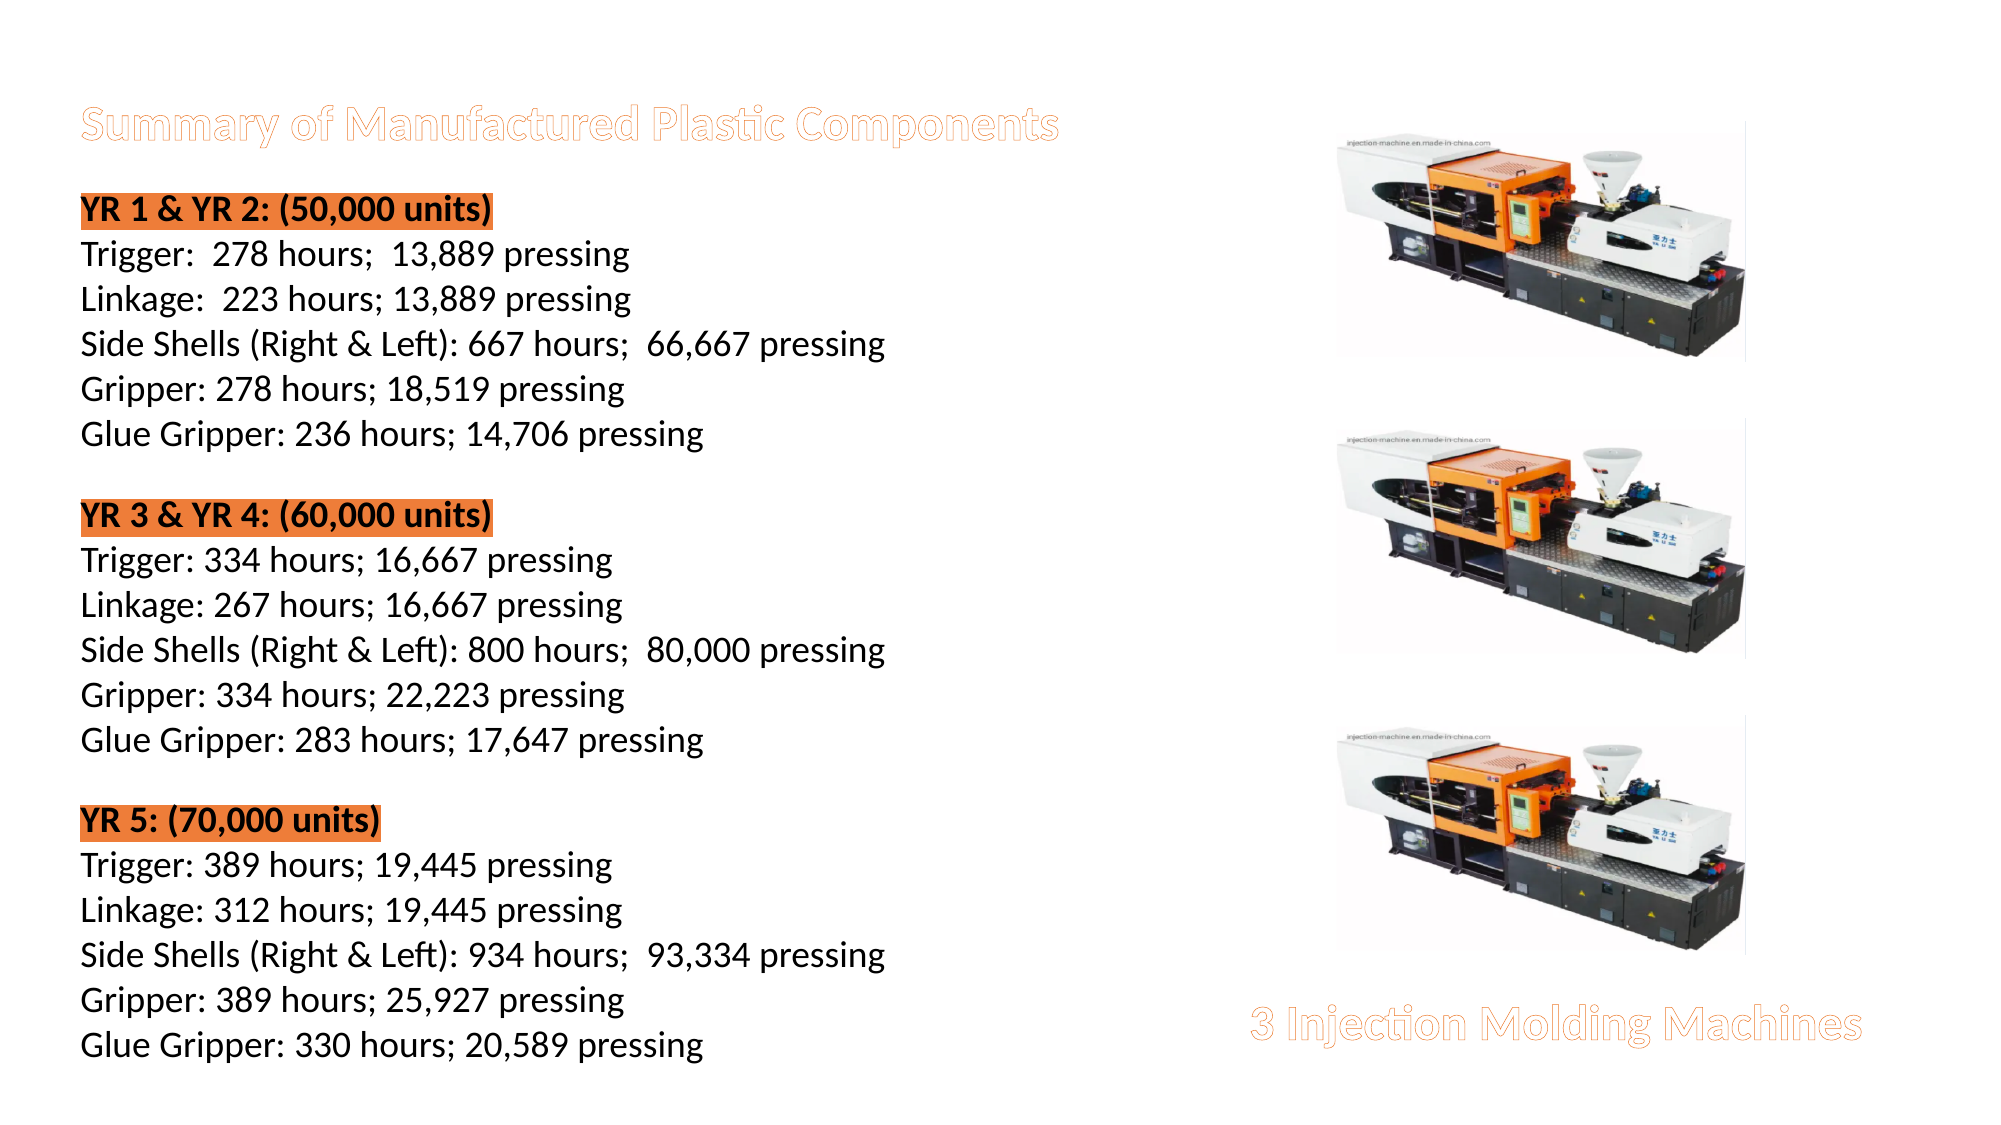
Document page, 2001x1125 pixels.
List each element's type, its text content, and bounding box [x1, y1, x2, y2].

text_box Summary of Manufactured Plastic Components [65, 82, 1235, 158]
picture [1336, 418, 1748, 659]
text_box 3 Injection Molding Machines [1234, 982, 2000, 1058]
text_box YR 1 & YR 2: (50,000 units) Trigger: 278 hours; 13,889 pressing Linkage: 223 hours; 13,889 pressing Side Shells (Right & Left): 667 hours; 66,667 pressing Gripper: 278 hours; 18,519 pressing Glue Gripper: 236 hours; 14,706 pressing [65, 176, 1163, 461]
picture [1336, 121, 1748, 362]
picture [1336, 715, 1748, 956]
text_box YR 3 & YR 4: (60,000 units) Trigger: 334 hours; 16,667 pressing Linkage: 267 hours; 16,667 pressing Side Shells (Right & Left): 800 hours; 80,000 pressing Gripper: 334 hours; 22,223 pressing Glue Gripper: 283 hours; 17,647 pressing [65, 482, 1787, 767]
text_box YR 5: (70,000 units) Trigger: 389 hours; 19,445 pressing Linkage: 312 hours; 19,445 pressing Side Shells (Right & Left): 934 hours; 93,334 pressing Gripper: 389 hours; 25,927 pressing Glue Gripper: 330 hours; 20,589 pressing [65, 788, 1136, 1073]
